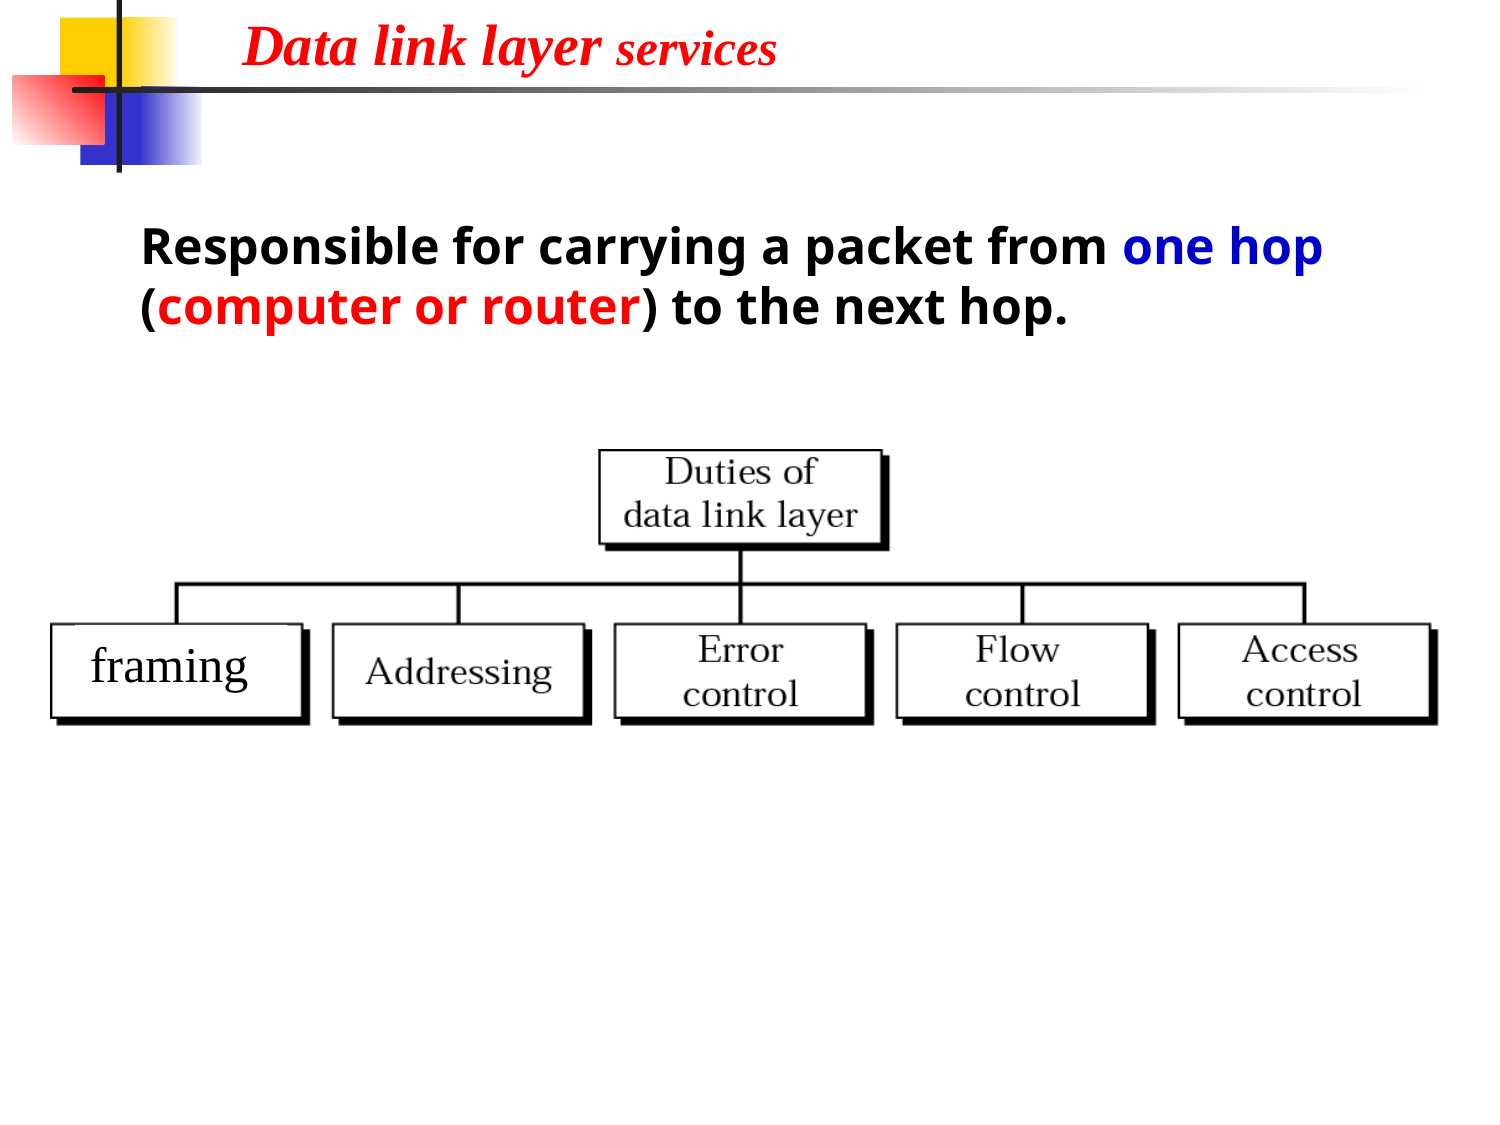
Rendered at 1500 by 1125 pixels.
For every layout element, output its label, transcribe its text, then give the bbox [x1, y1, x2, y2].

text_box [116, 93, 122, 173]
text_box [60, 17, 116, 86]
text_box Responsible for carrying a packet from one hop (computer or router) to the next hop. [125, 207, 1401, 342]
text_box [122, 93, 141, 165]
text_box Data link layer services [227, 0, 793, 85]
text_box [49, 449, 1439, 727]
text_box [72, 87, 1423, 93]
text_box [141, 93, 202, 165]
text_box [122, 17, 177, 86]
text_box [12, 75, 105, 145]
text_box [80, 93, 116, 165]
text_box [116, 0, 122, 87]
